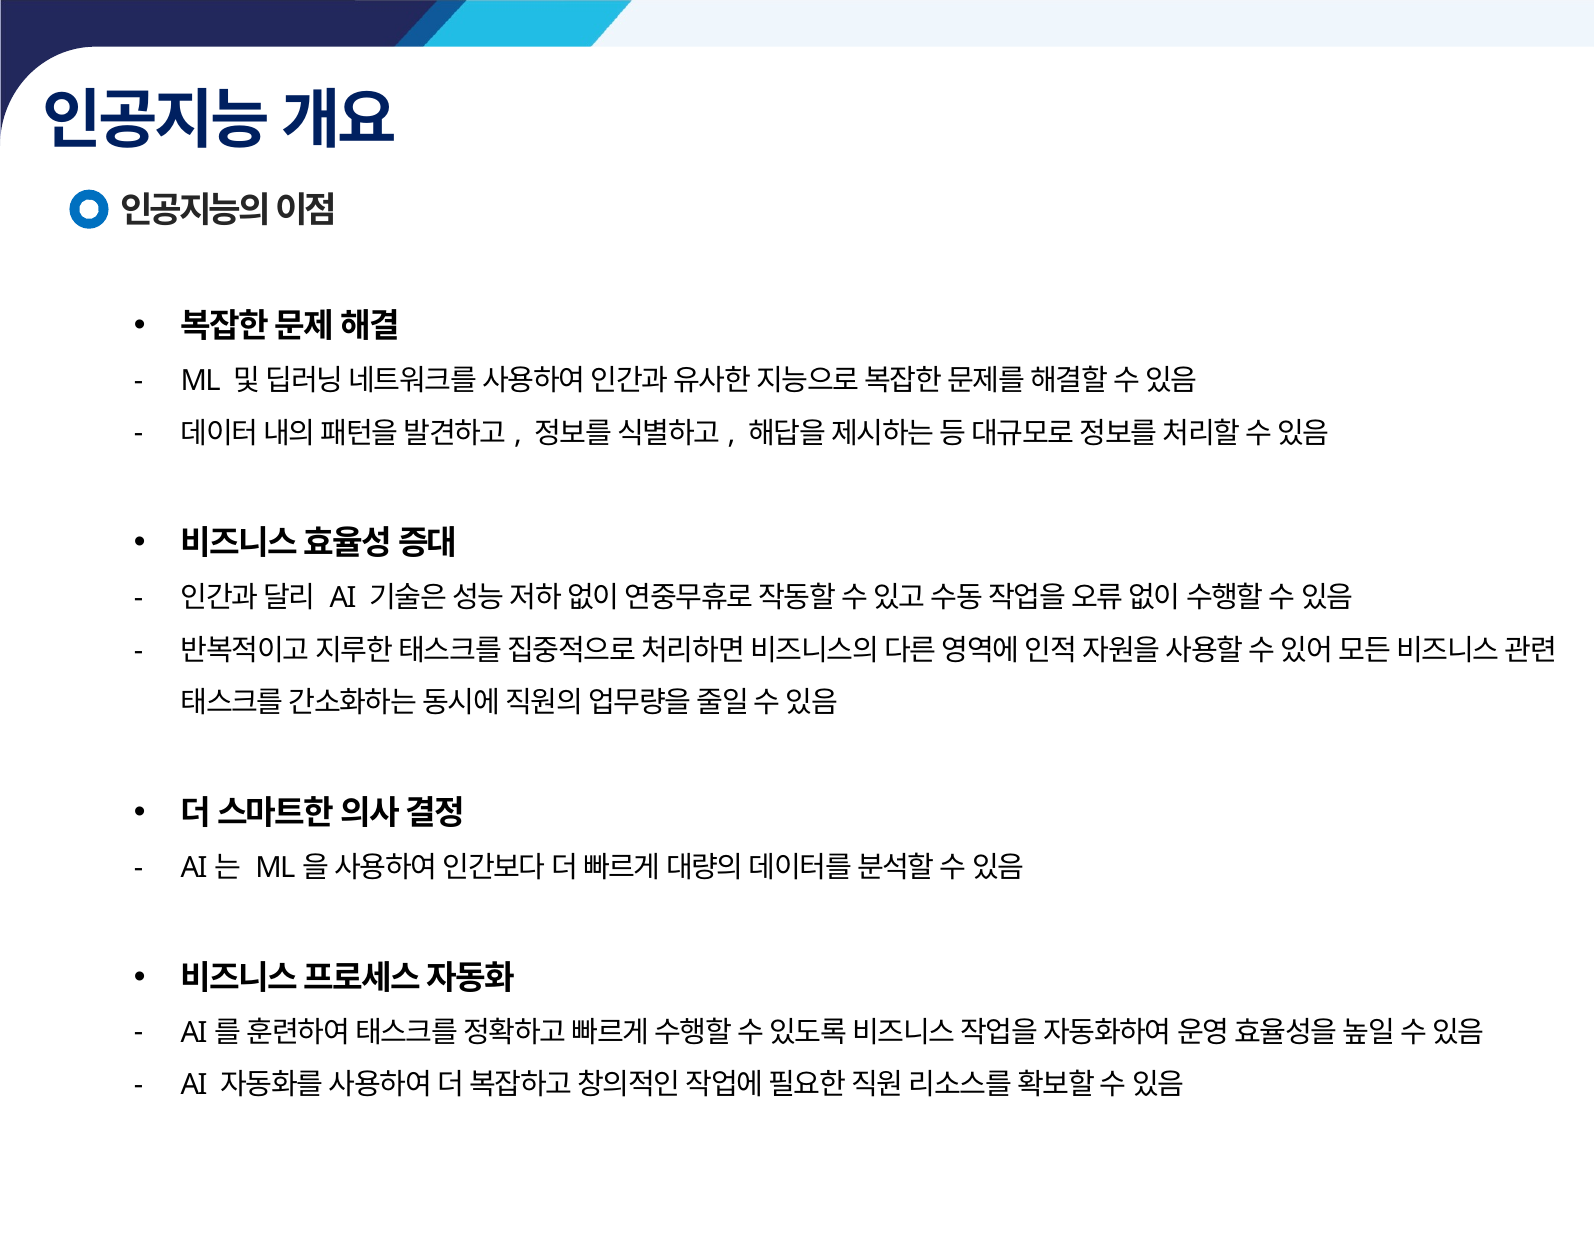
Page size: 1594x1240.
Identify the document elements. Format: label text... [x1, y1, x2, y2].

text_box 인공지능 개요 [42, 77, 1488, 156]
picture [0, 0, 1594, 146]
text_box 복잡한 문제 해결 ML 및 딥러닝 네트워크를 사용하여 인간과 유사한 지능으로 복잡한 문제를 해결할 수 있음 데이터 내의 패턴을 발견하고, 정보를 식별하고, 해답을 제시하는 등 대규모로 정보를 처리할 수 있음 비즈니스 효율성 증대 인간과 달리 AI 기술은 성능 저하 없이 연중무휴로 작동할 수 있고 수동 작업을 오류 없이 수행할 수 있음 반복적이고 지루한 태스크를 집중적으로 처리하면 비즈니스의 다른 영역에 인적 자원을 사용할 수 있어 모든 비즈니스 관련 태스크를 간소화하는 동시에 직원의 업무량을 줄일 수 있음 더 스마트한 의사 결정 AI는 ML을 사용하여 인간보다 더 빠르게 대량의 데이터를 분석할 수 있음 비즈니스 프로세스 자동화 AI를 훈련하여 태스크를 정확하고 빠르게 수행할 수 있도록 비즈니스 작업을 자동화하여 운영 효율성을 높일 수 있음 AI 자동화를 사용하여 더 복잡하고 창의적인 작업에 필요한 직원 리소스를 확보할 수 있음 [118, 284, 1556, 1101]
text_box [69, 186, 340, 231]
